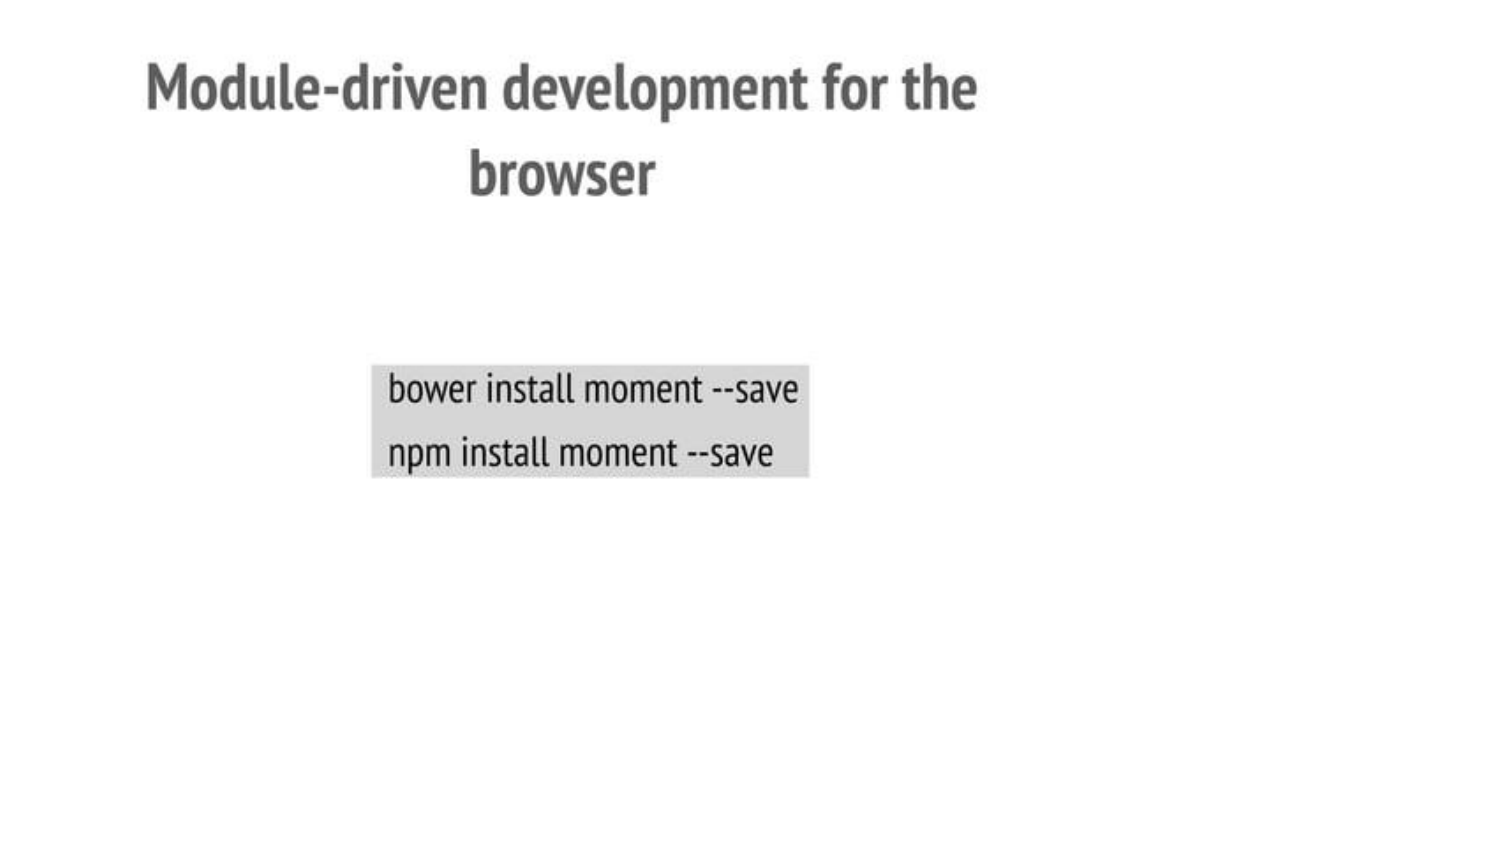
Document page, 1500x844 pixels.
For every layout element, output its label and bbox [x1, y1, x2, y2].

picture [0, 0, 1126, 844]
